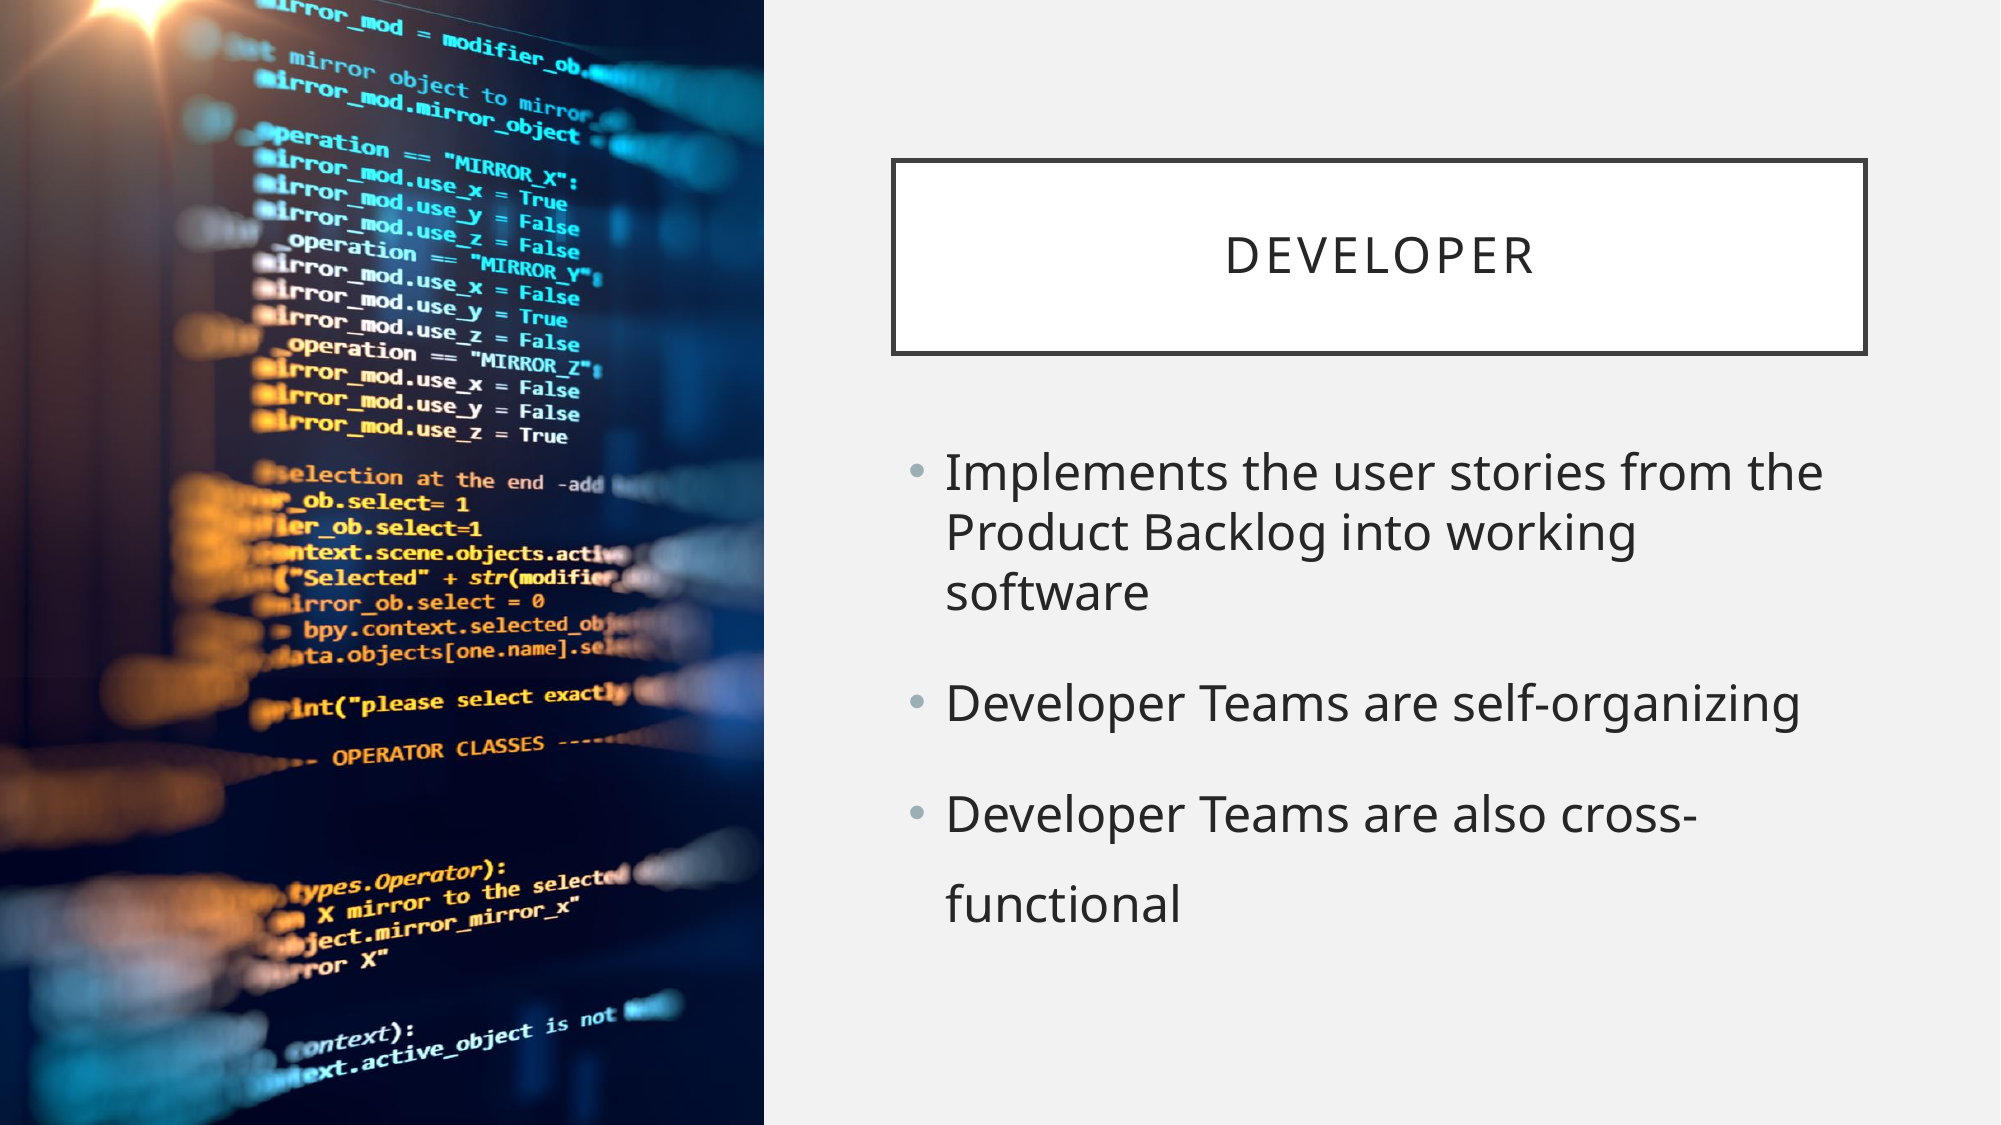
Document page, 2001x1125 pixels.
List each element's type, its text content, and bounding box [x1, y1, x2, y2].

title Developer [891, 158, 1868, 356]
list Implements the user stories from the Product Backlog into working software Developer Teams are self-organizing Developer Teams are also cross-functional [893, 433, 1866, 968]
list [0, 0, 764, 1125]
